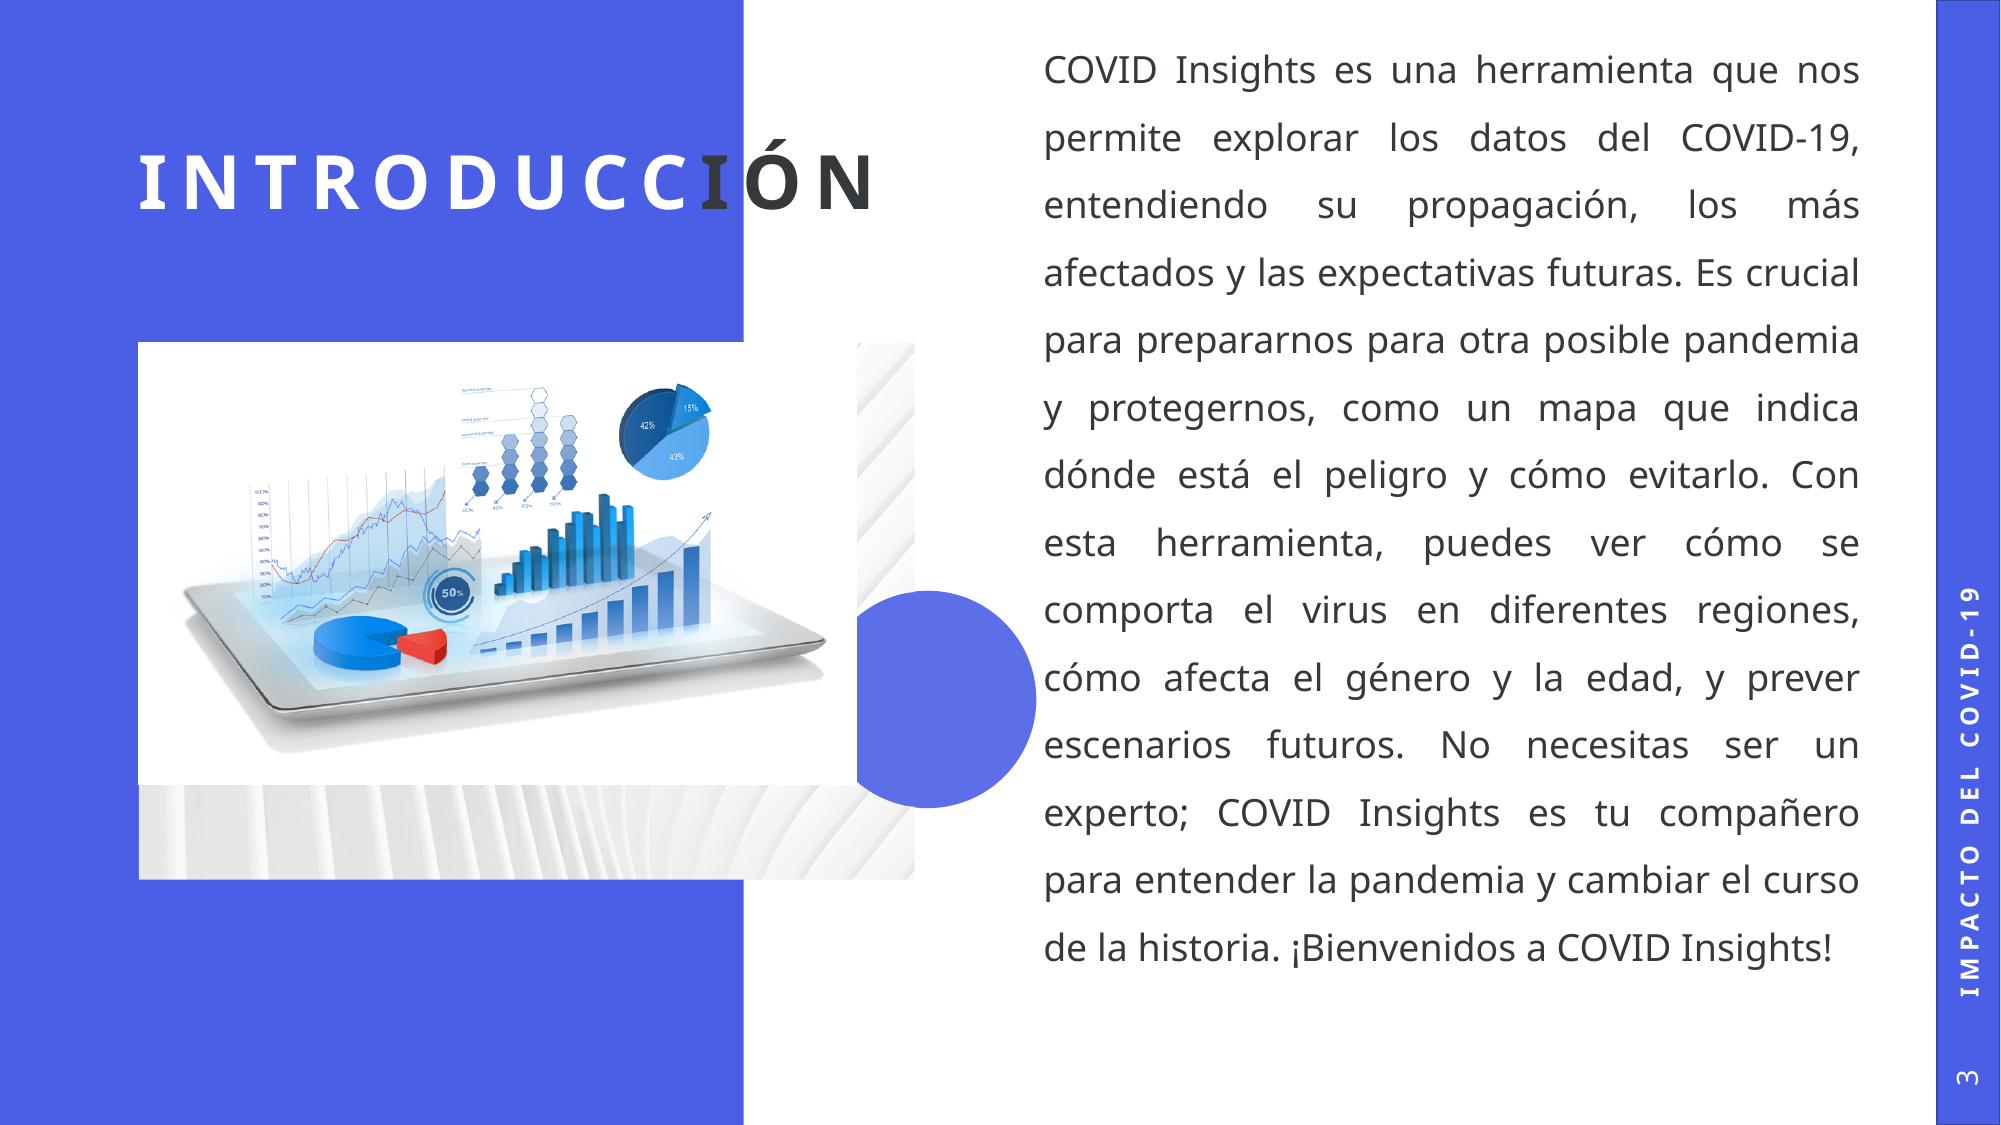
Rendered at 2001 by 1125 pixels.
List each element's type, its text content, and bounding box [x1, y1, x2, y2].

footer Impacto del COVID-19 [1937, 0, 2000, 1032]
slide_number 3 [1937, 1032, 2000, 1125]
picture [138, 342, 915, 880]
title INTRODUCCIÓN [139, 145, 1043, 331]
list COVID Insights es una herramienta que nos permite explorar los datos del COVID-19, entendiendo su propagación, los más afectados y las expectativas futuras. Es crucial para prepararnos para otra posible pandemia y protegernos, como un mapa que indica dónde está el peligro y cómo evitarlo. Con esta herramienta, puedes ver cómo se comporta el virus en diferentes regiones, cómo afecta el género y la edad, y prever escenarios futuros. No necesitas ser un experto; COVID Insights es tu compañero para entender la pandemia y cambiar el curso de la historia. ¡Bienvenidos a COVID Insights! [1043, 23, 1861, 1056]
